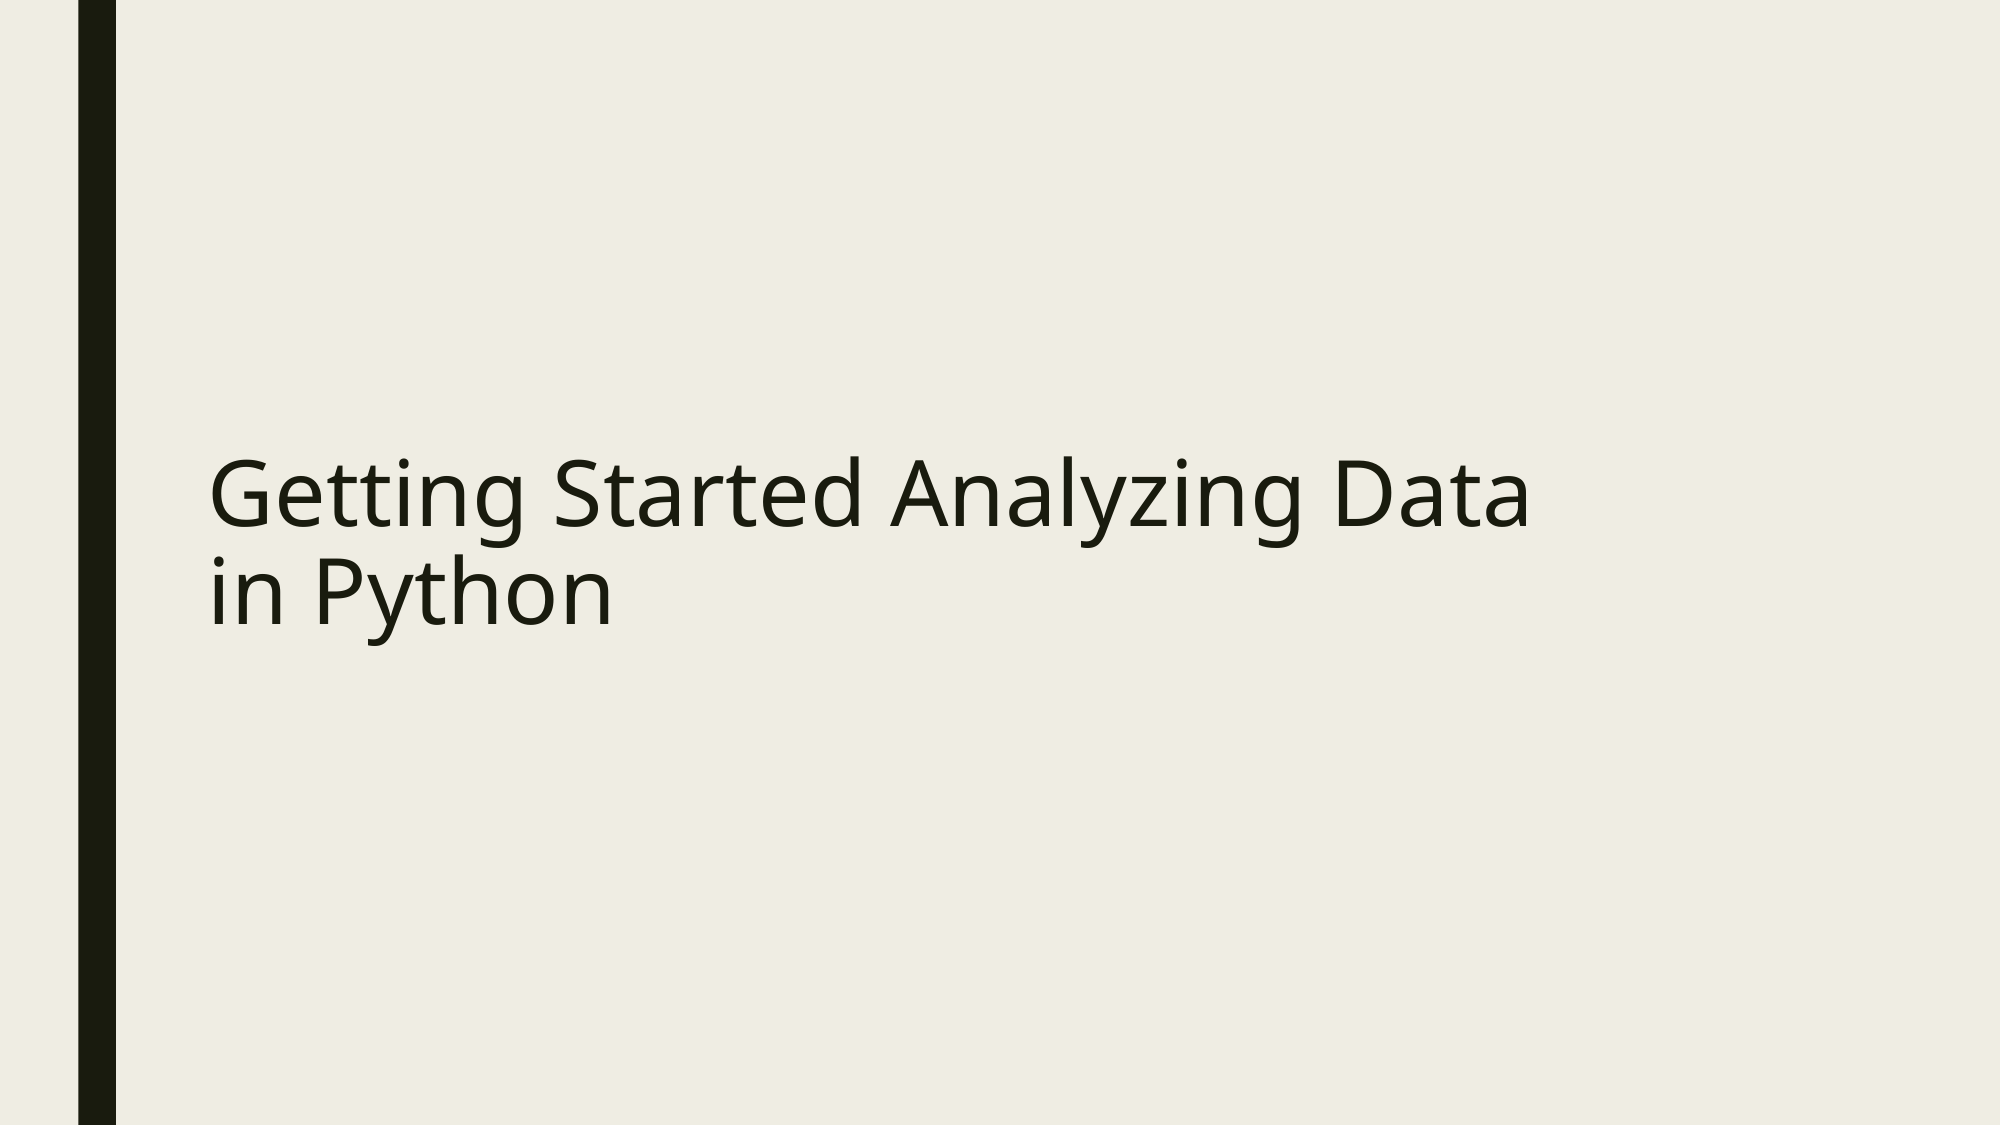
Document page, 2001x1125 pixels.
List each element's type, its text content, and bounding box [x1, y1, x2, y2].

title Getting Started Analyzing Data in Python [192, 440, 1768, 685]
